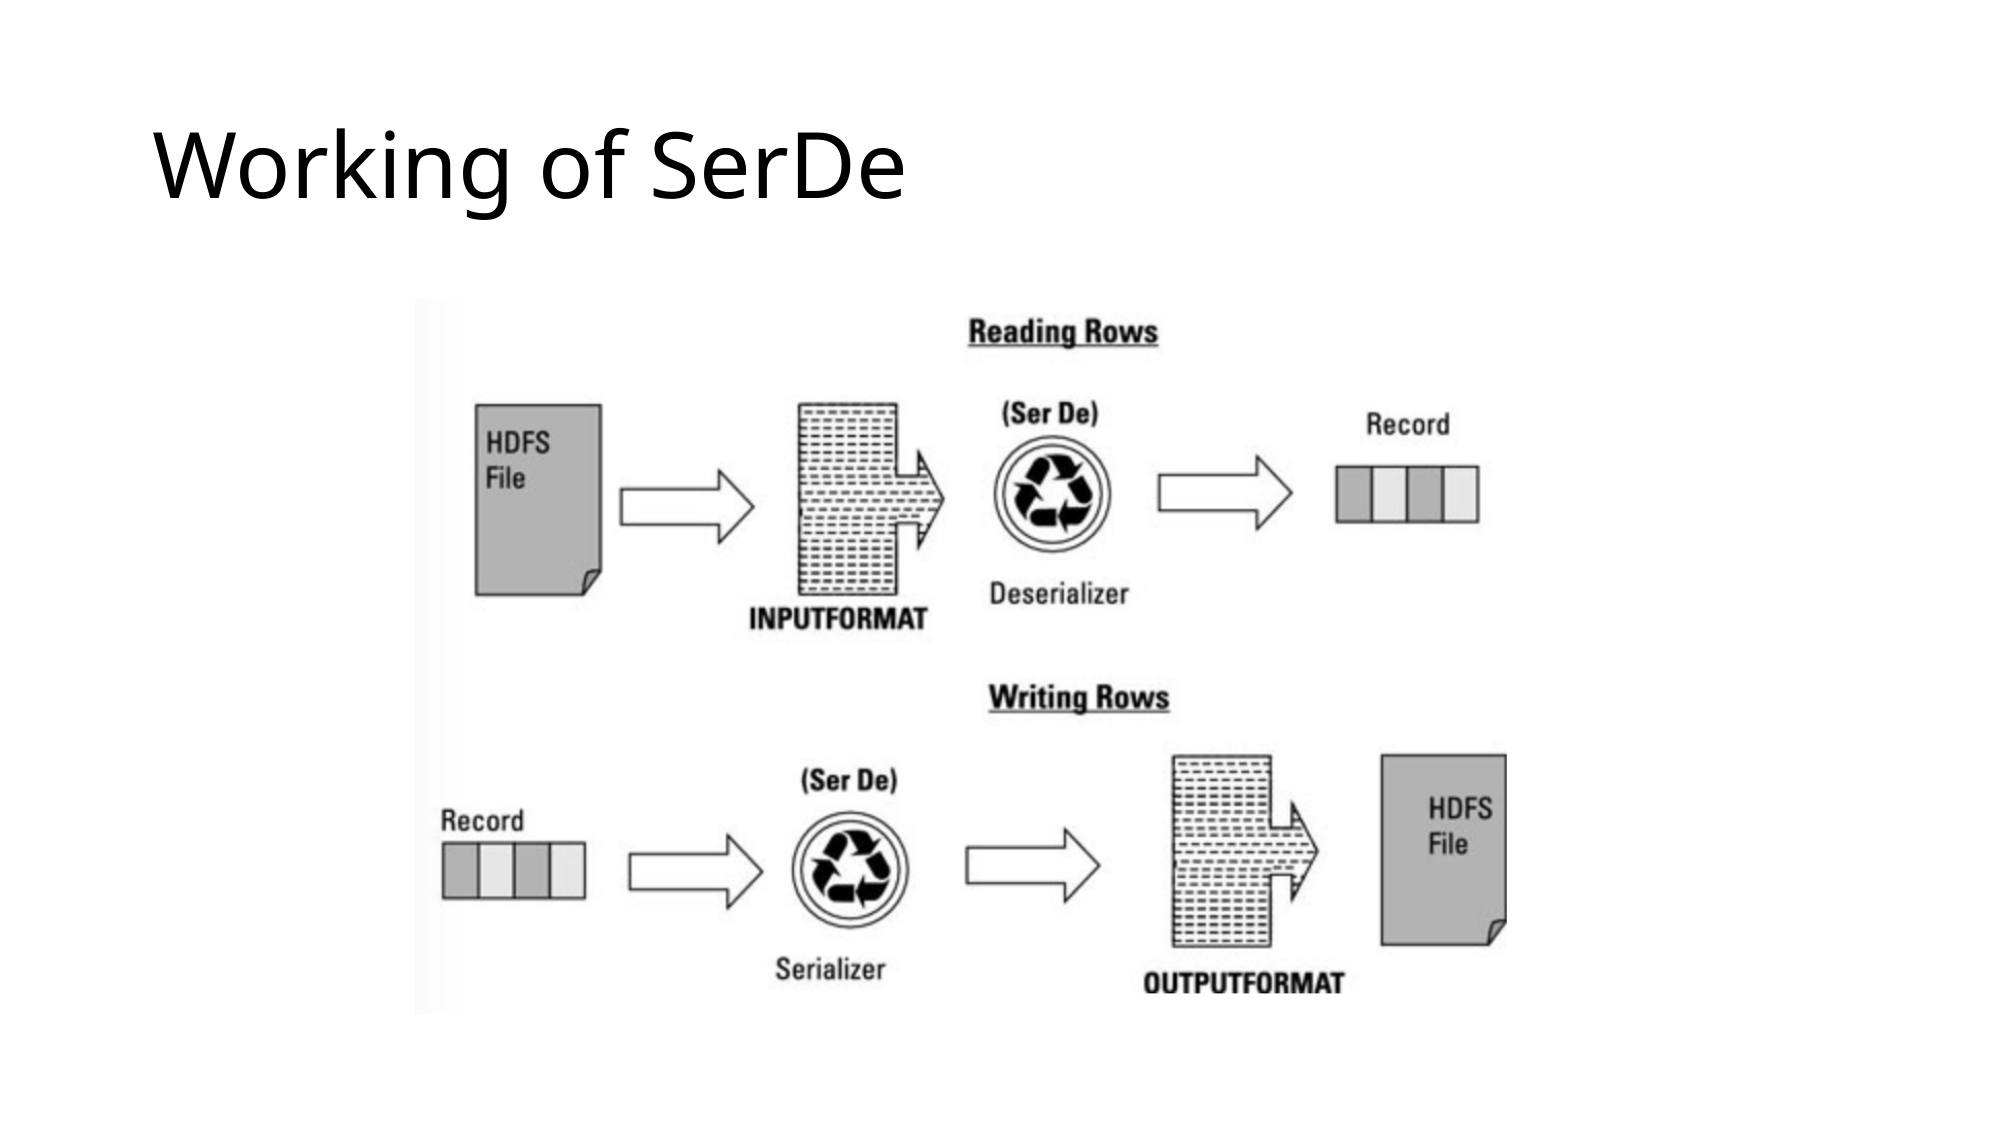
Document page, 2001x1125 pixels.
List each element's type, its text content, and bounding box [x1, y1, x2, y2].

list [415, 299, 1585, 1014]
title Working of SerDe [137, 59, 1863, 278]
